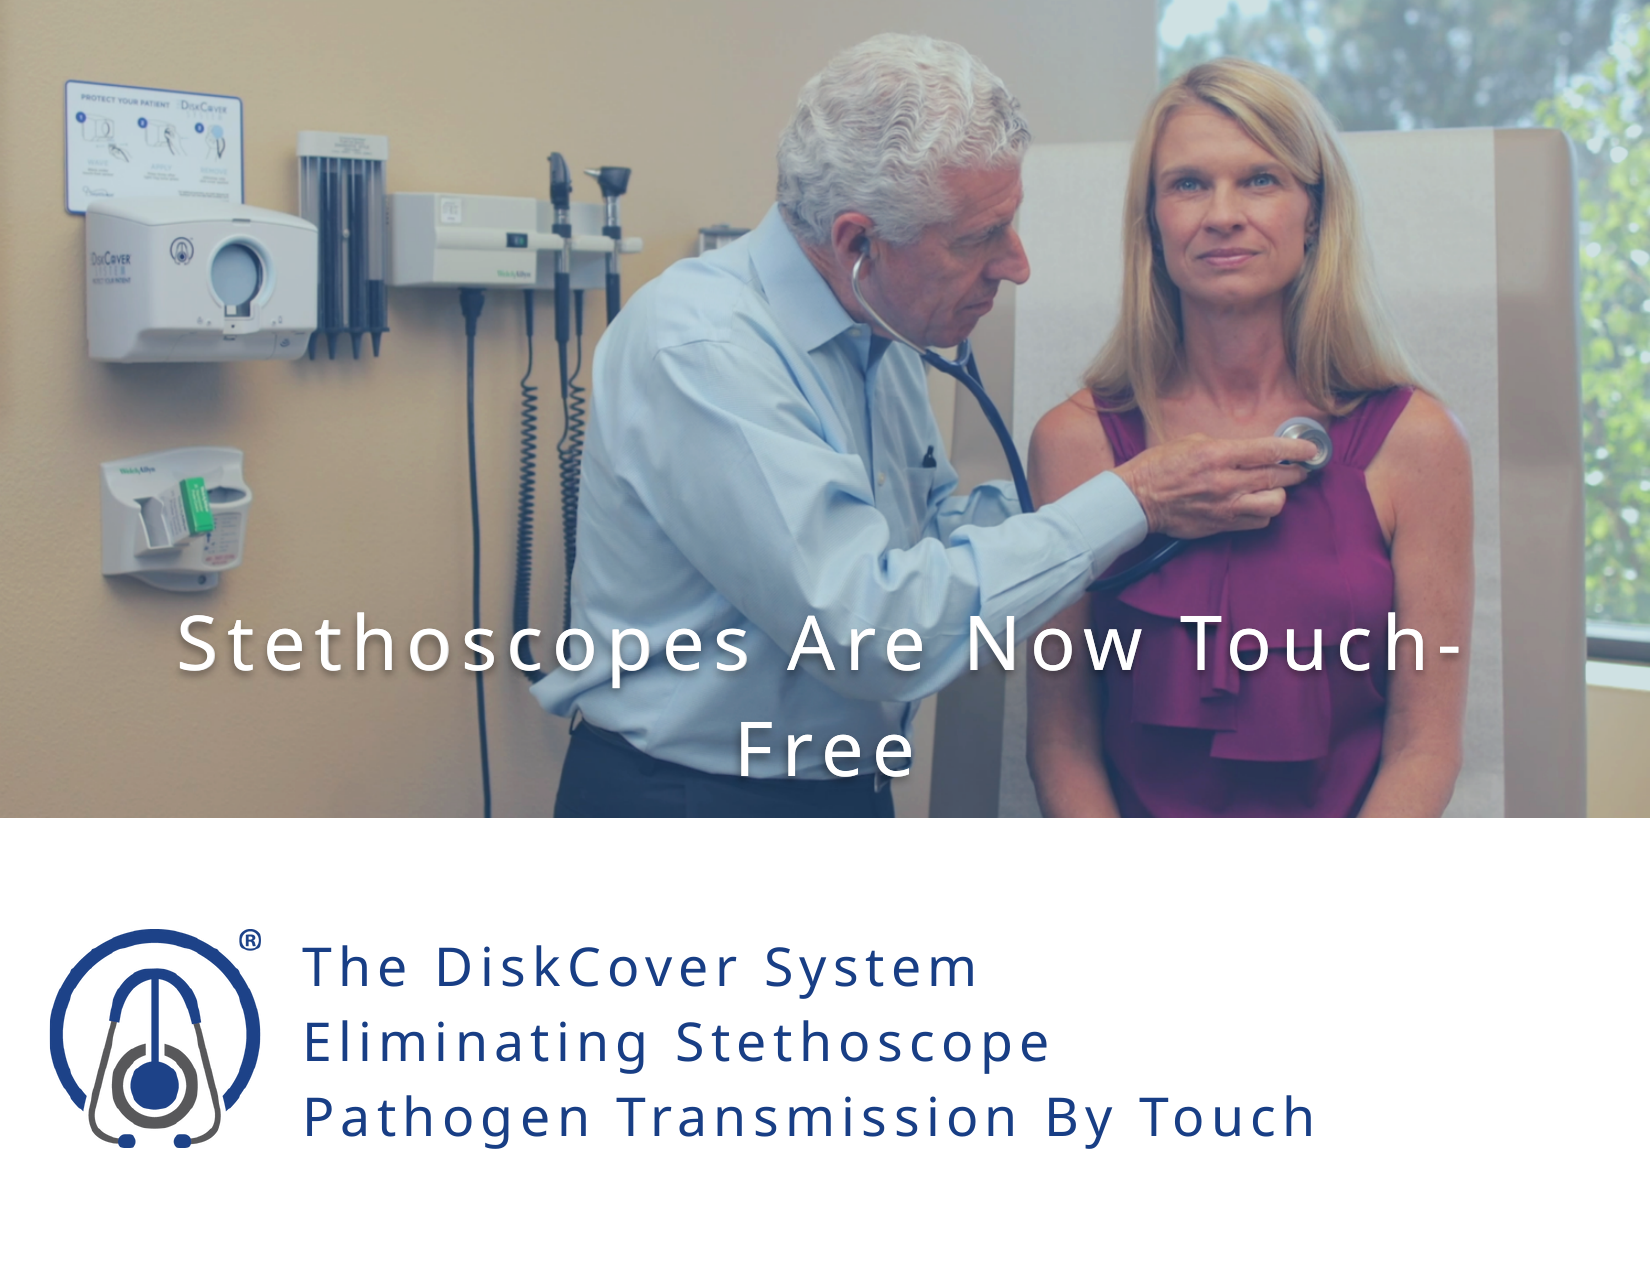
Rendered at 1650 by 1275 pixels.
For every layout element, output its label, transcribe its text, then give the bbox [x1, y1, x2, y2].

text_box Stethoscopes Are Now Touch-Free [87, 580, 1563, 792]
text_box The DiskCover System Eliminating Stethoscope Pathogen Transmission By Touch [302, 922, 1348, 1148]
text_box [49, 929, 261, 1148]
text_box [0, 0, 1650, 818]
